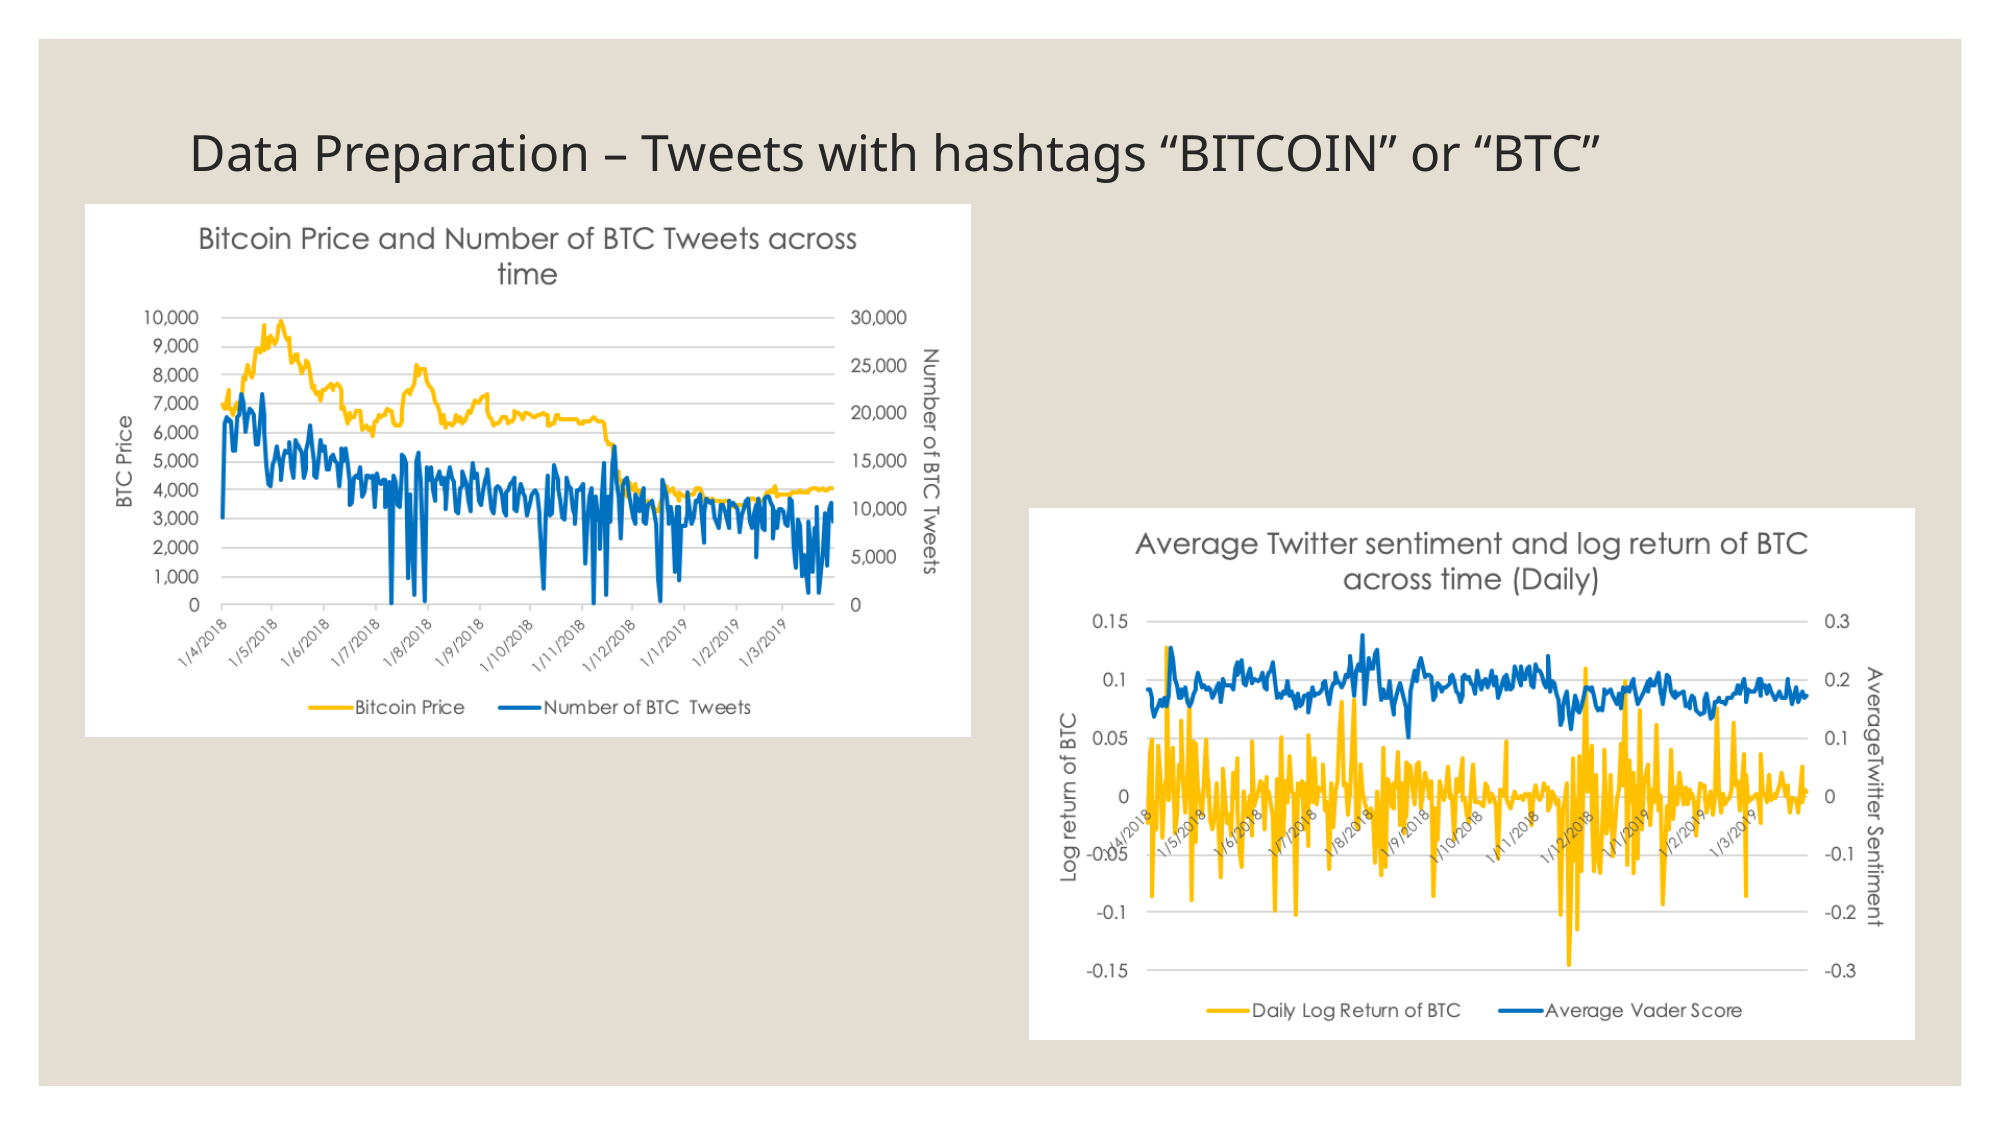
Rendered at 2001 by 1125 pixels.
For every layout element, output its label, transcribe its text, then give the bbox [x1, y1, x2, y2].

picture [1029, 508, 1915, 1040]
title Data Preparation – Tweets with hashtags “BITCOIN” or “BTC” [174, 105, 1825, 205]
picture [85, 204, 971, 737]
